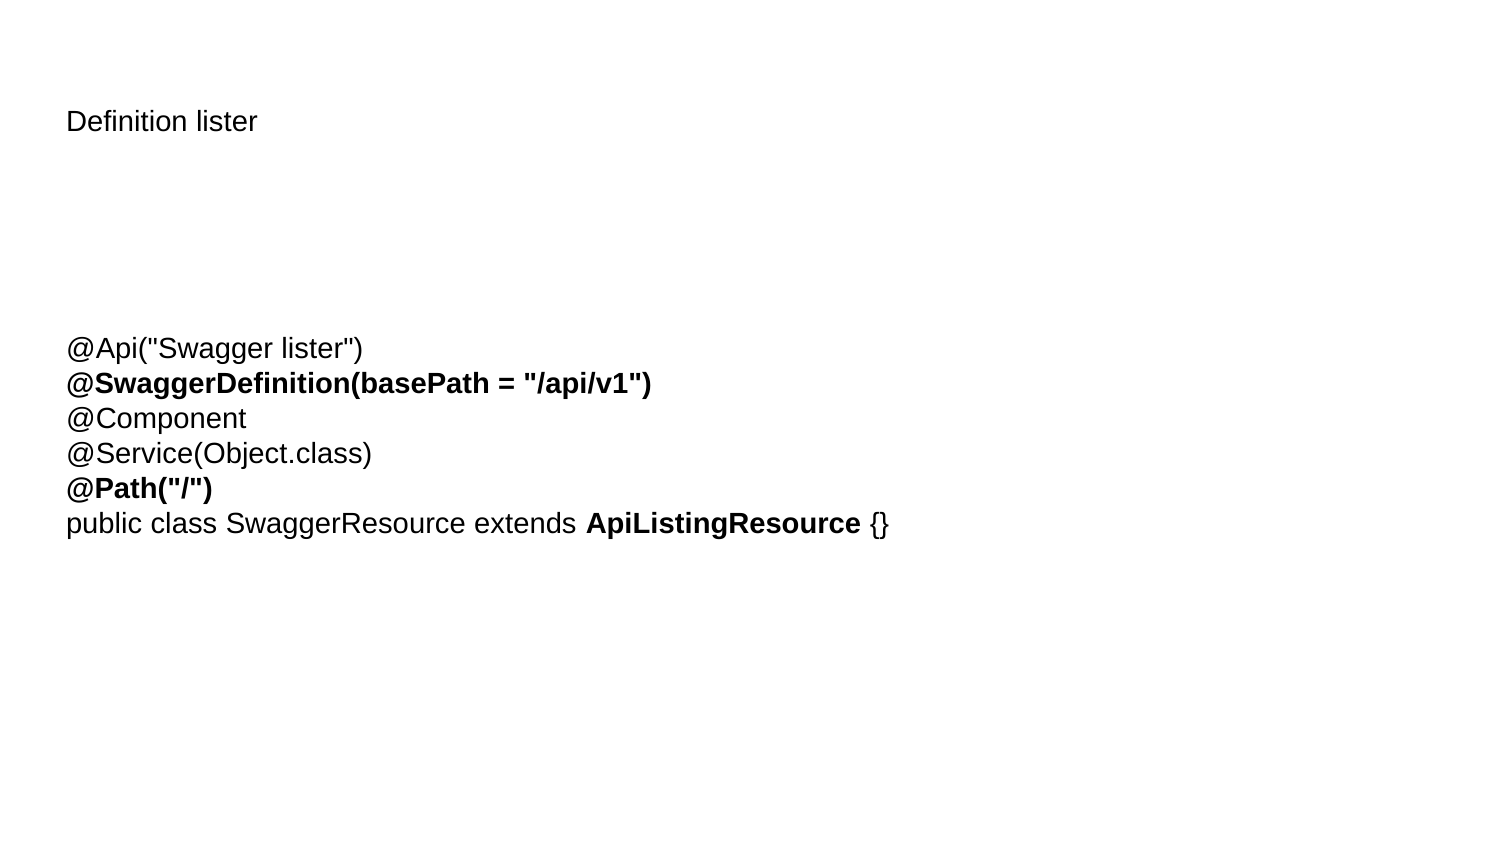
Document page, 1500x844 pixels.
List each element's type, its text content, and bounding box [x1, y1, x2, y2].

title Definition lister [51, 72, 1449, 167]
list @Api("Swagger lister") @SwaggerDefinition(basePath = "/api/v1") @Component @Service(Object.class) @Path("/") public class SwaggerResource extends ApiListingResource {} [51, 189, 1449, 750]
